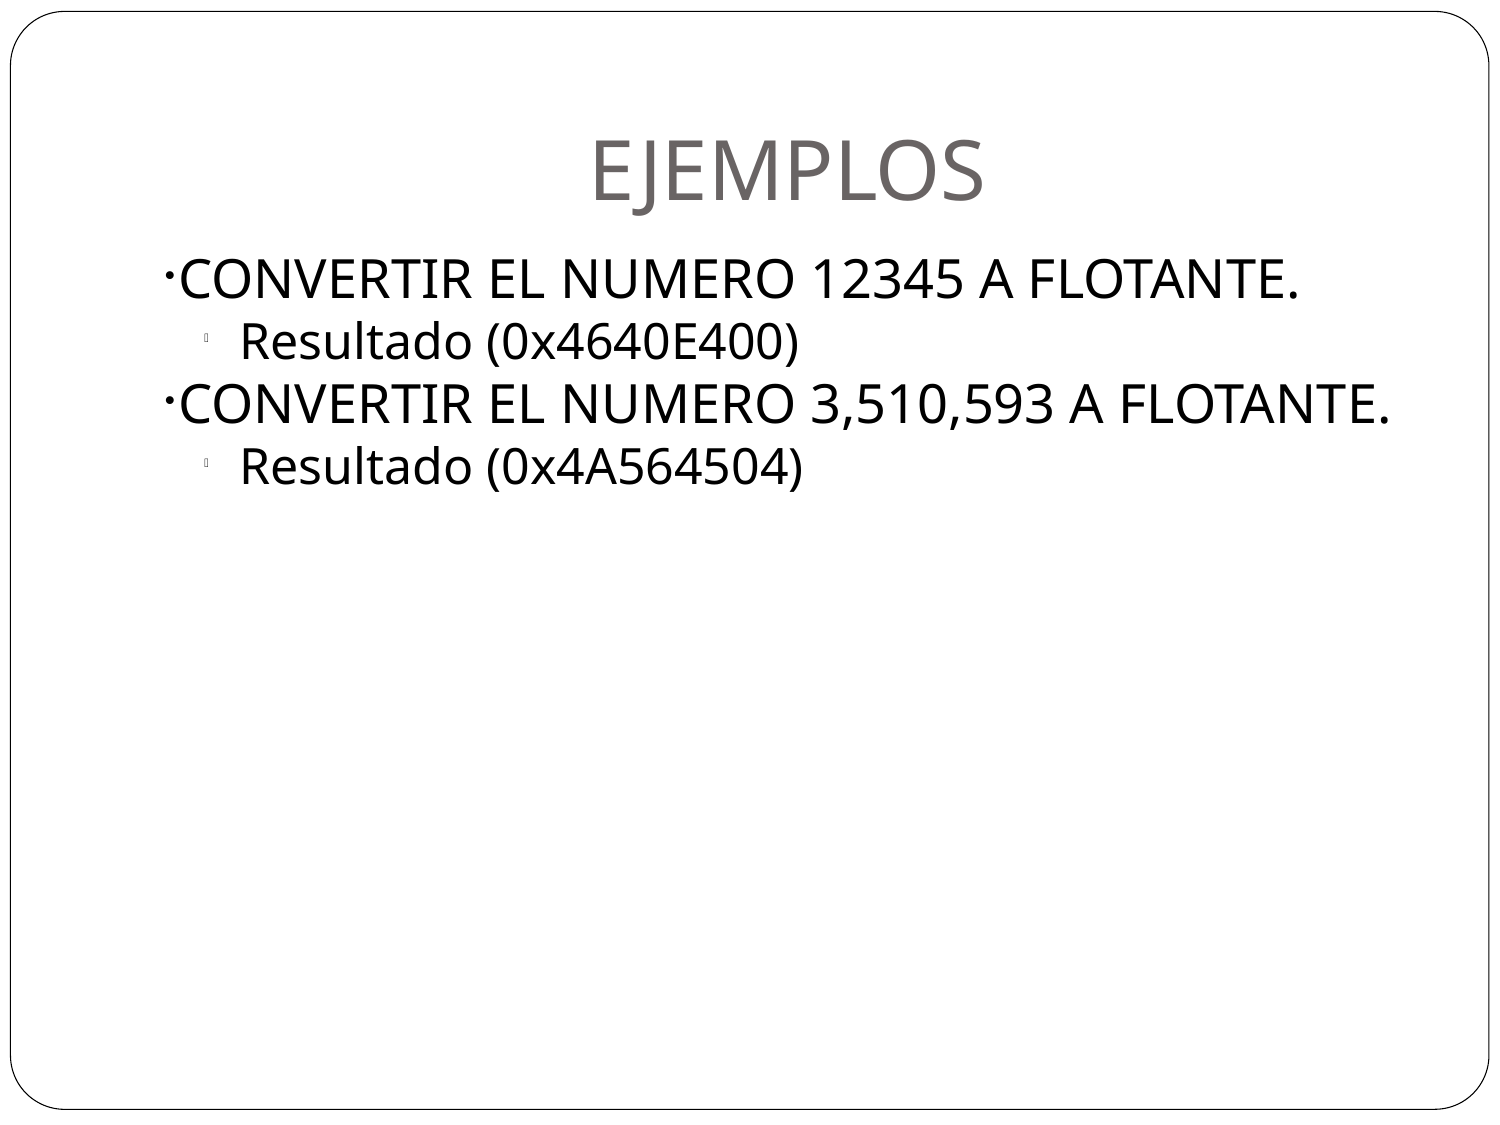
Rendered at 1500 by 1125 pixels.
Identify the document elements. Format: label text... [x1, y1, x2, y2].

text_box EJEMPLOS [150, 45, 1425, 233]
text_box CONVERTIR EL NUMERO 12345 A FLOTANTE. Resultado (0x4640E400) CONVERTIR EL NUMERO 3,510,593 A FLOTANTE. Resultado (0x4A564504) [150, 237, 1425, 988]
